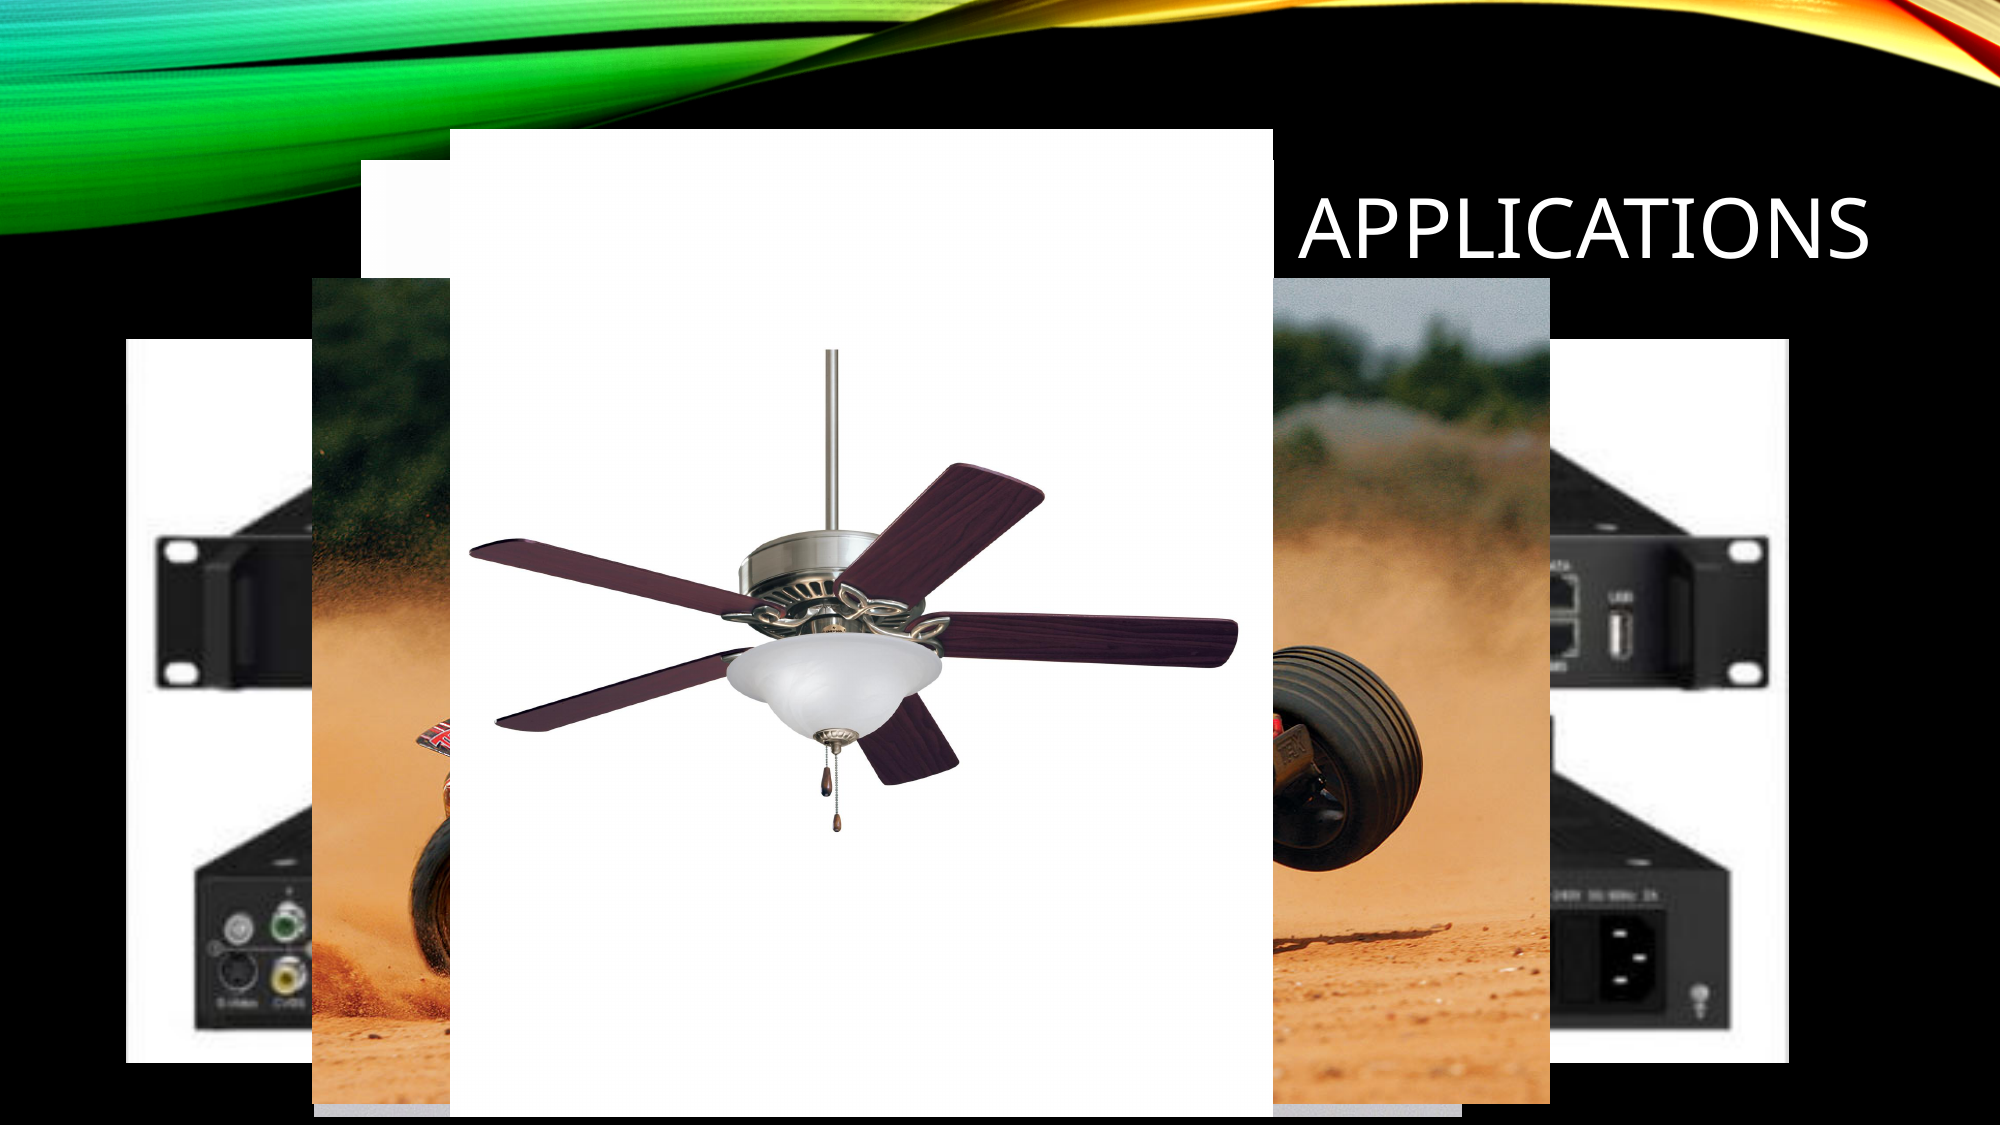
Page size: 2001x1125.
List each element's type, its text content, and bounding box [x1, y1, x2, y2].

picture [0, 0, 2000, 1117]
title Applications [474, 125, 1888, 338]
